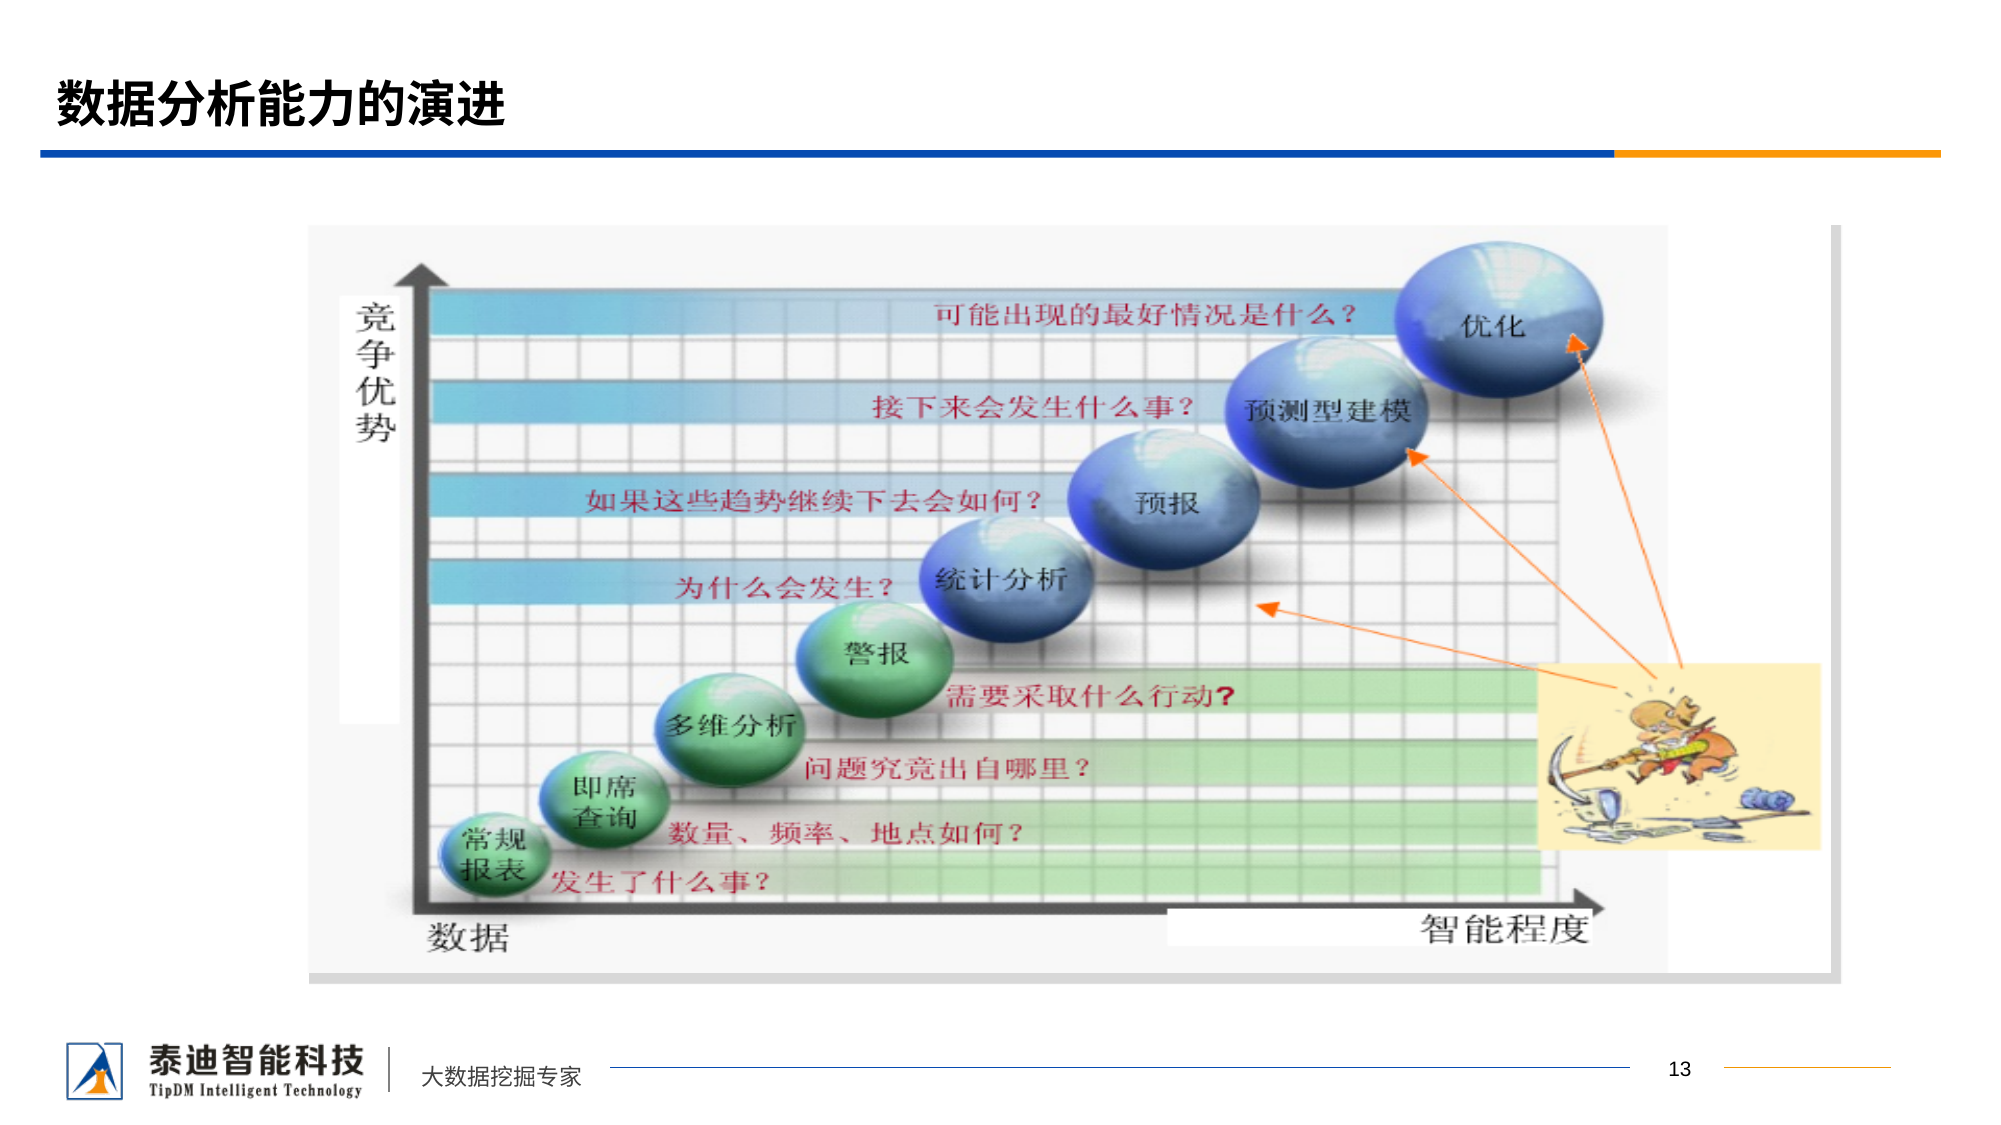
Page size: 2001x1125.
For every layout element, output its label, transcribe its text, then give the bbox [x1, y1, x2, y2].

picture [296, 213, 1831, 973]
picture [62, 1028, 368, 1107]
title 数据分析能力的演进 [41, 58, 1843, 146]
